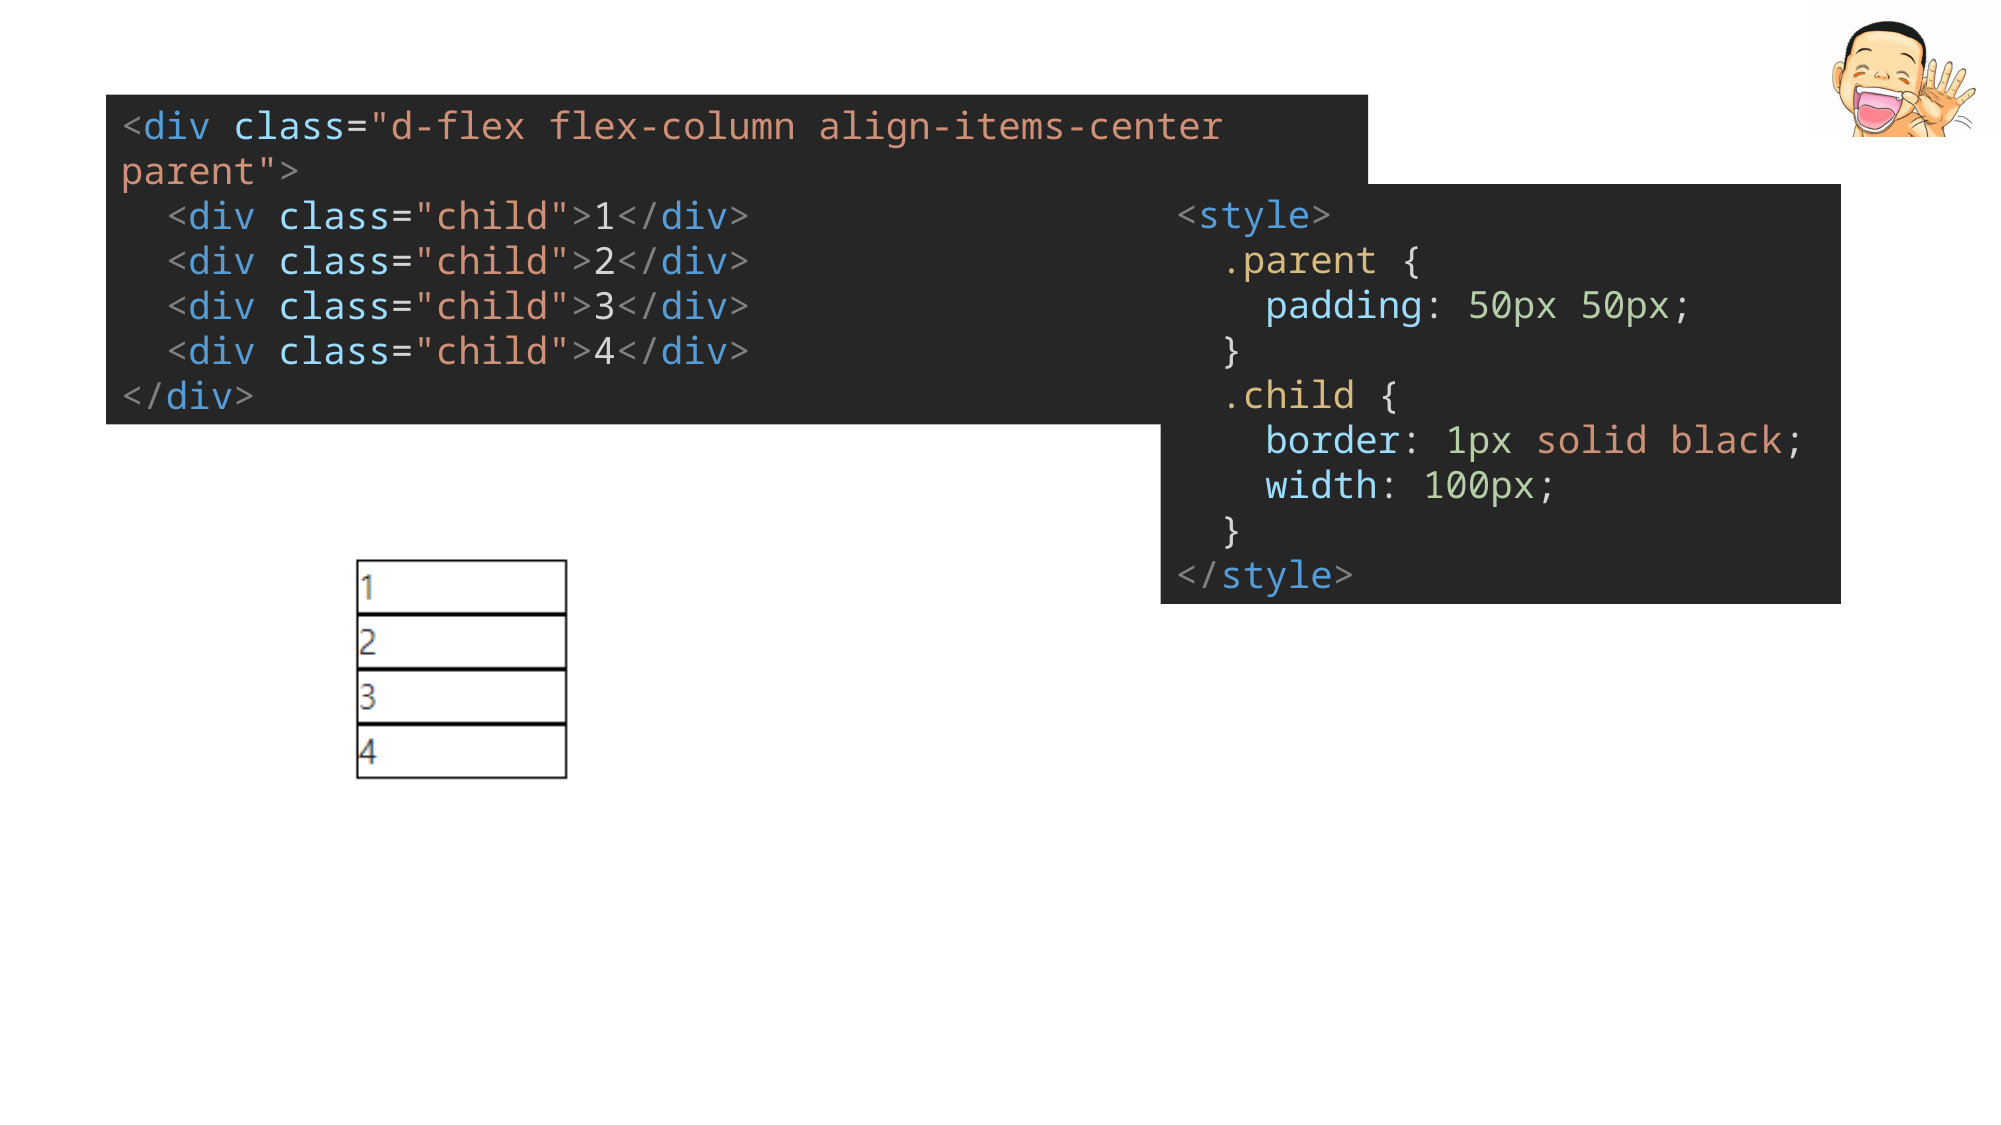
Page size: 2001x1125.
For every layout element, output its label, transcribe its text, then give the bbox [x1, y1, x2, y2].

picture [1808, 0, 2000, 137]
picture [105, 480, 787, 1005]
text_box <style> .parent { padding: 50px 50px; } .child { border: 1px solid black; width: 100px; } </style> [1160, 184, 1841, 604]
text_box <div class="d-flex flex-column align-items-center parent"> <div class="child">1</div> <div class="child">2</div> <div class="child">3</div> <div class="child">4</div> </div> [106, 94, 1369, 425]
